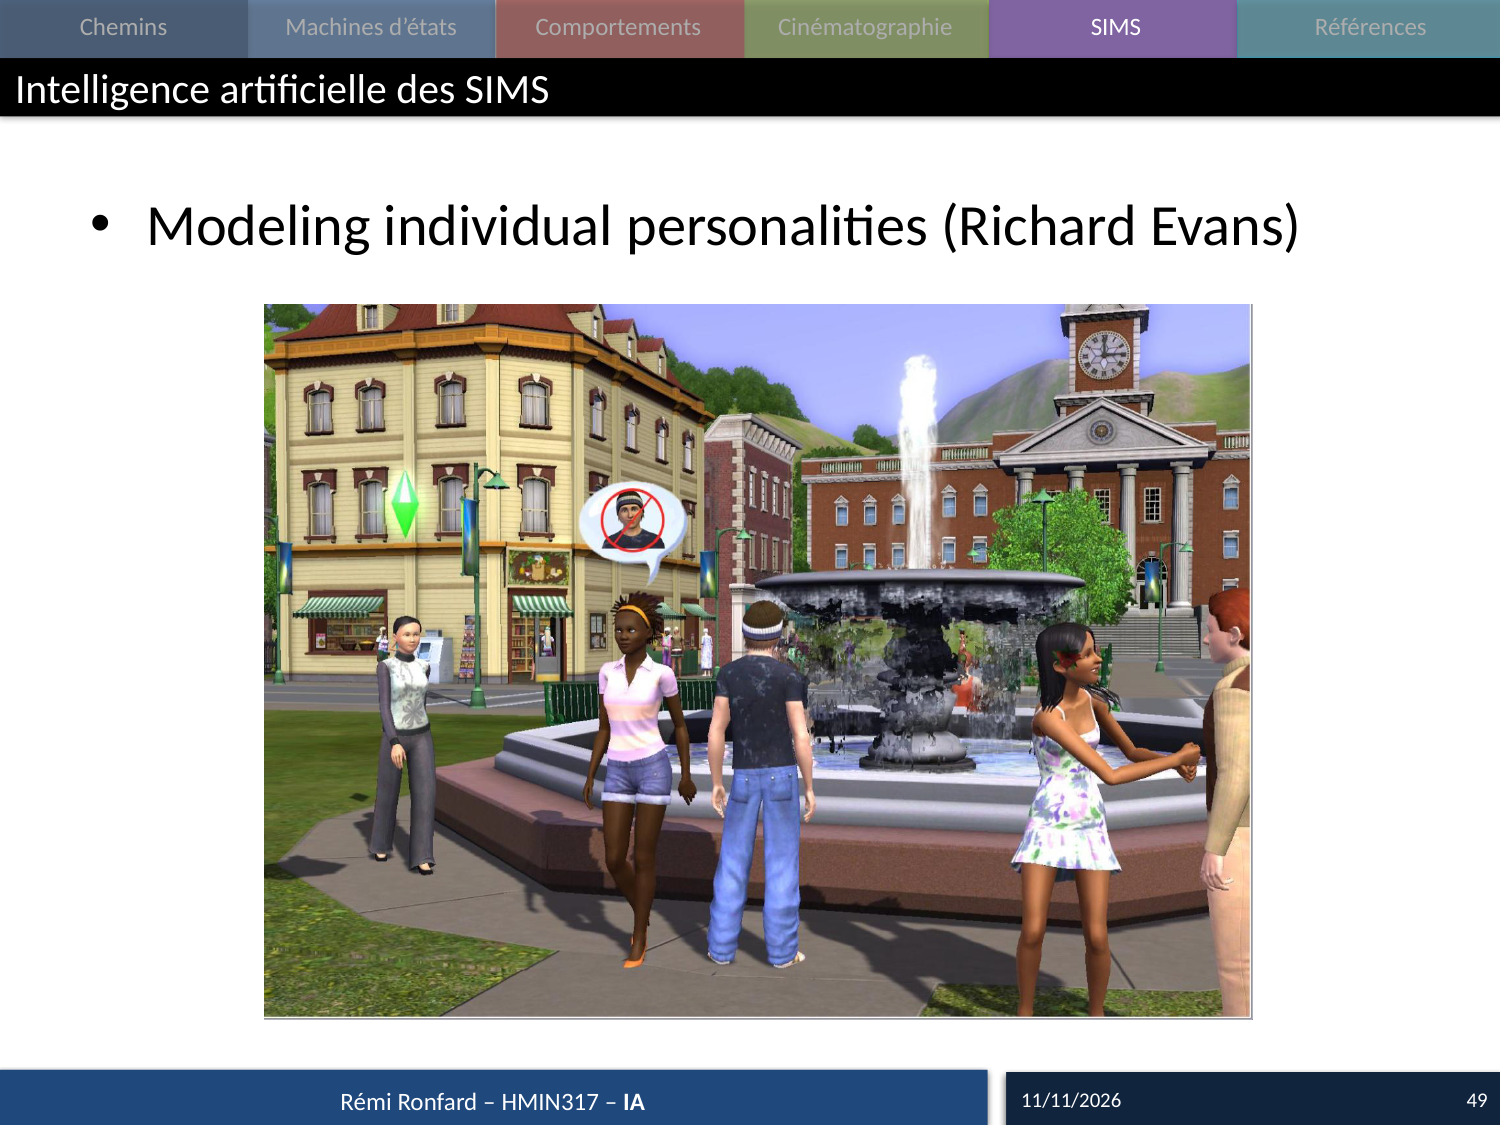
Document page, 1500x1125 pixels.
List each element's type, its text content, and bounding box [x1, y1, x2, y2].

list Modeling individual personalities (Richard Evans) [75, 179, 1425, 1005]
footer Rémi Ronfard – HMIN317 – IA [0, 1072, 988, 1125]
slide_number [1006, 1070, 1153, 1125]
slide_number 49 [1153, 1071, 1500, 1125]
title Intelligence artificielle des SIMS [0, 58, 1500, 117]
picture [264, 304, 1253, 1021]
